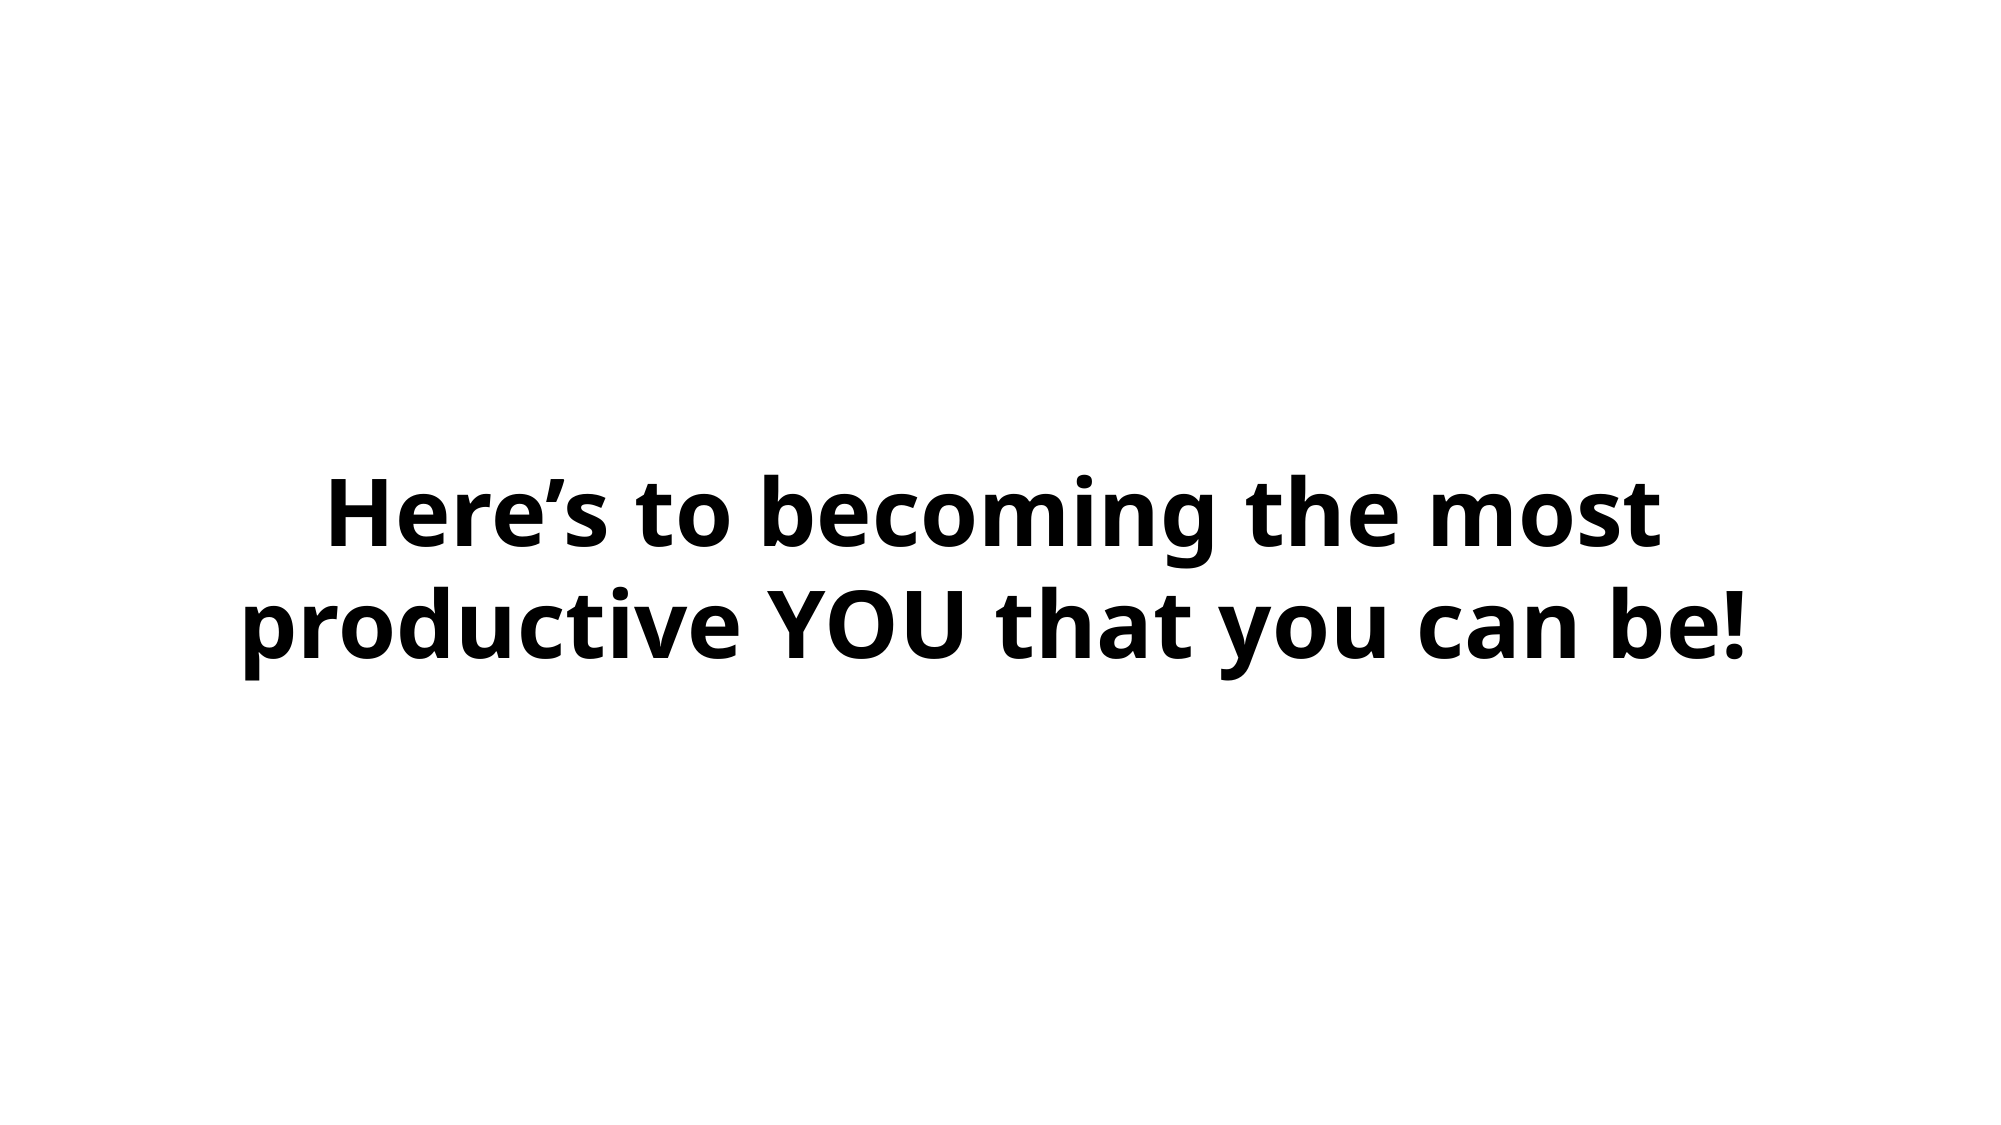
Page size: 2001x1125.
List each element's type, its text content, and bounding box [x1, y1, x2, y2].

text_box Here’s to becoming the most productive YOU that you can be! [62, 445, 1925, 685]
